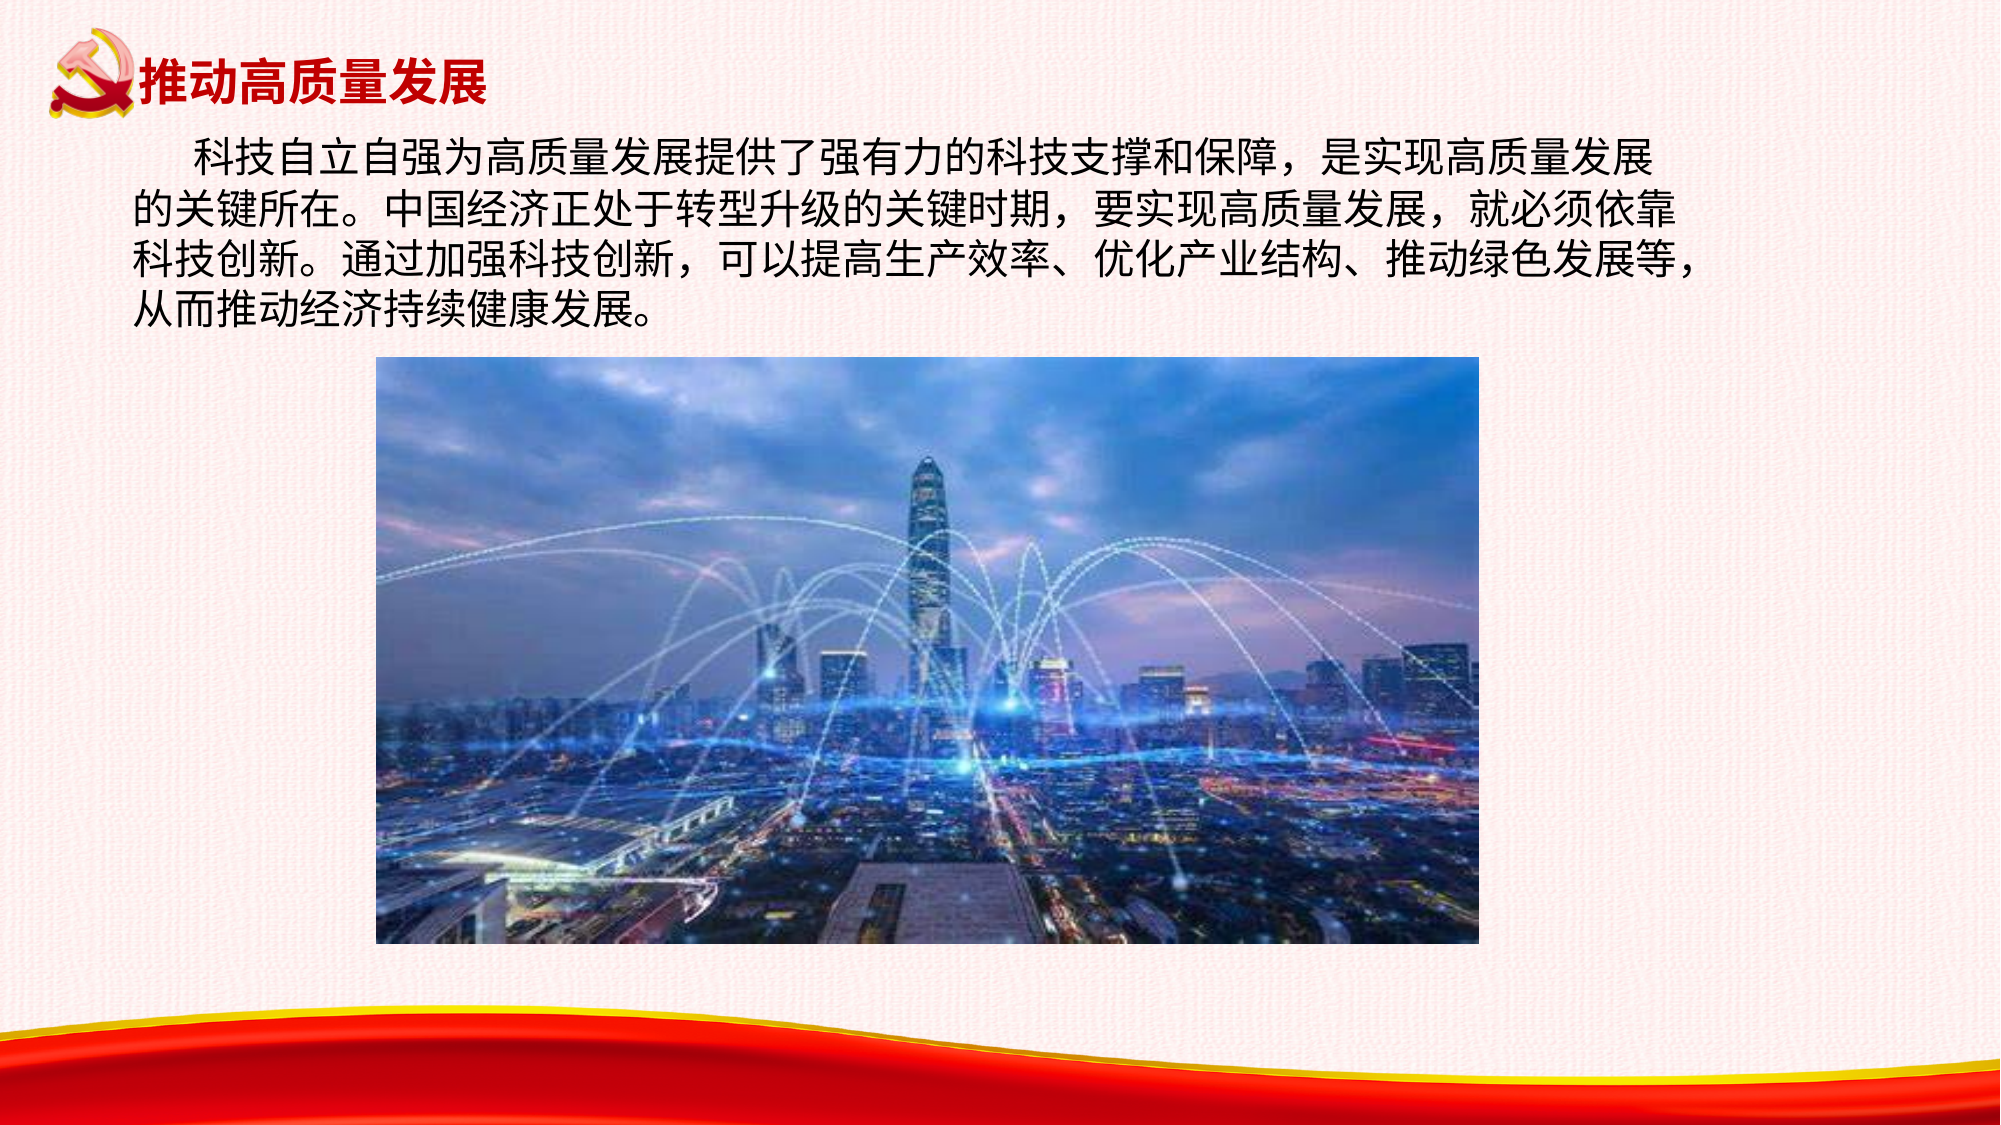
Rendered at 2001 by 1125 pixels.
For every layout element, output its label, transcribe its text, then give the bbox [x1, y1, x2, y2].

text_box 推动高质量发展 [169, 46, 903, 116]
text_box 科技自立自强为高质量发展提供了强有力的科技支撑和保障，是实现高质量发展的关键所在。中国经济正处于转型升级的关键时期，要实现高质量发展，就必须依靠科技创新。通过加强科技创新，可以提高生产效率、优化产业结构、推动绿色发展等，从而推动经济持续健康发展。 [118, 115, 1711, 341]
picture [0, 0, 2001, 1125]
